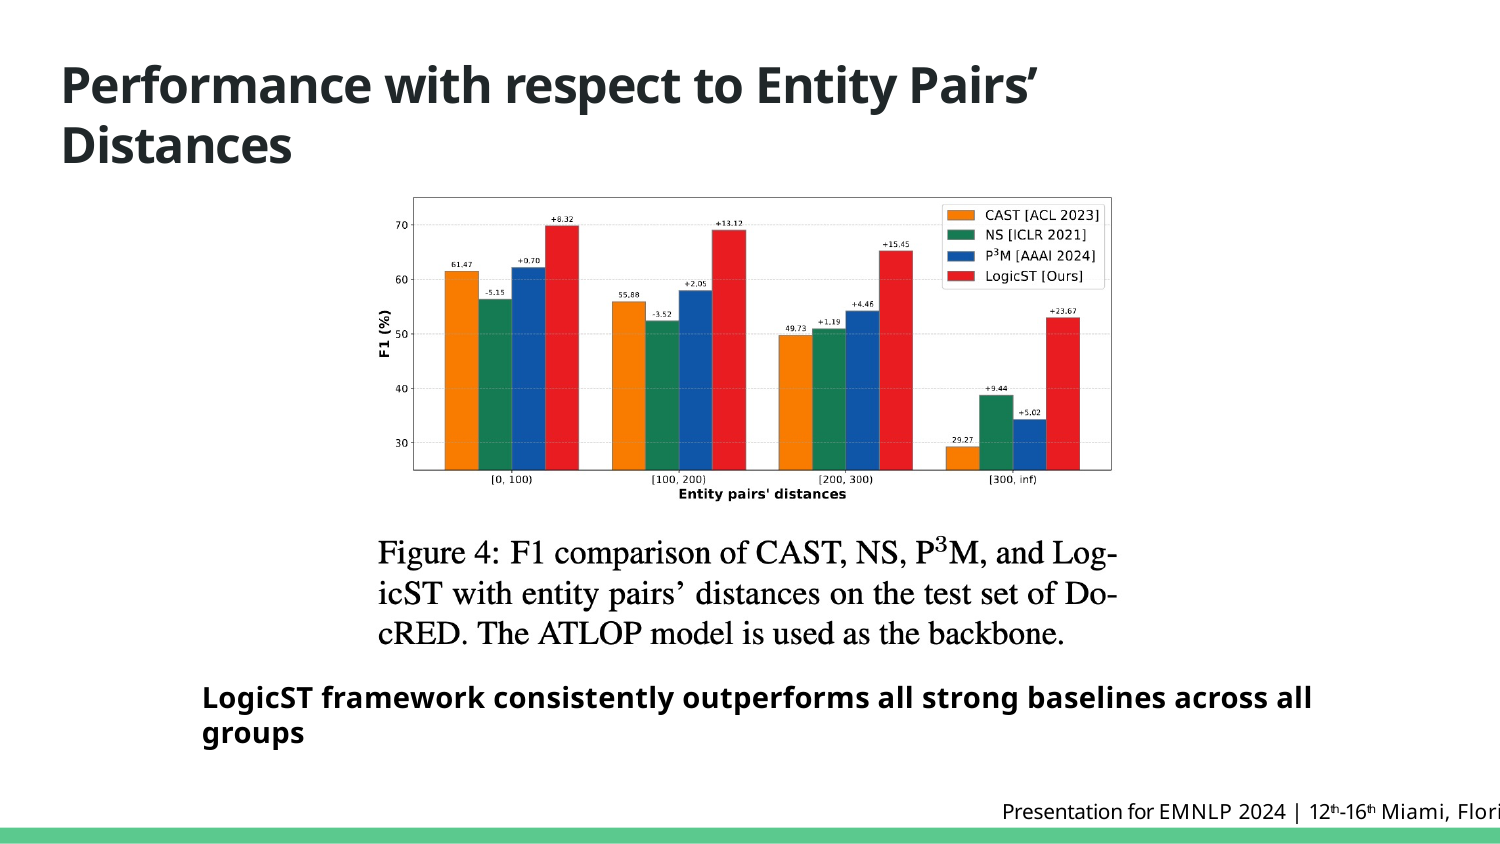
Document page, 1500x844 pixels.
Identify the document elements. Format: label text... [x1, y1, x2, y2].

footer Presentation for EMNLP 2024 | 12th-16th Miami, Florida [999, 796, 1500, 844]
title Performance with respect to Entity Pairs’ Distances [58, 51, 1238, 195]
picture [374, 179, 1126, 660]
text_box LogicST framework consistently outperforms all strong baselines across all groups [199, 659, 1379, 750]
